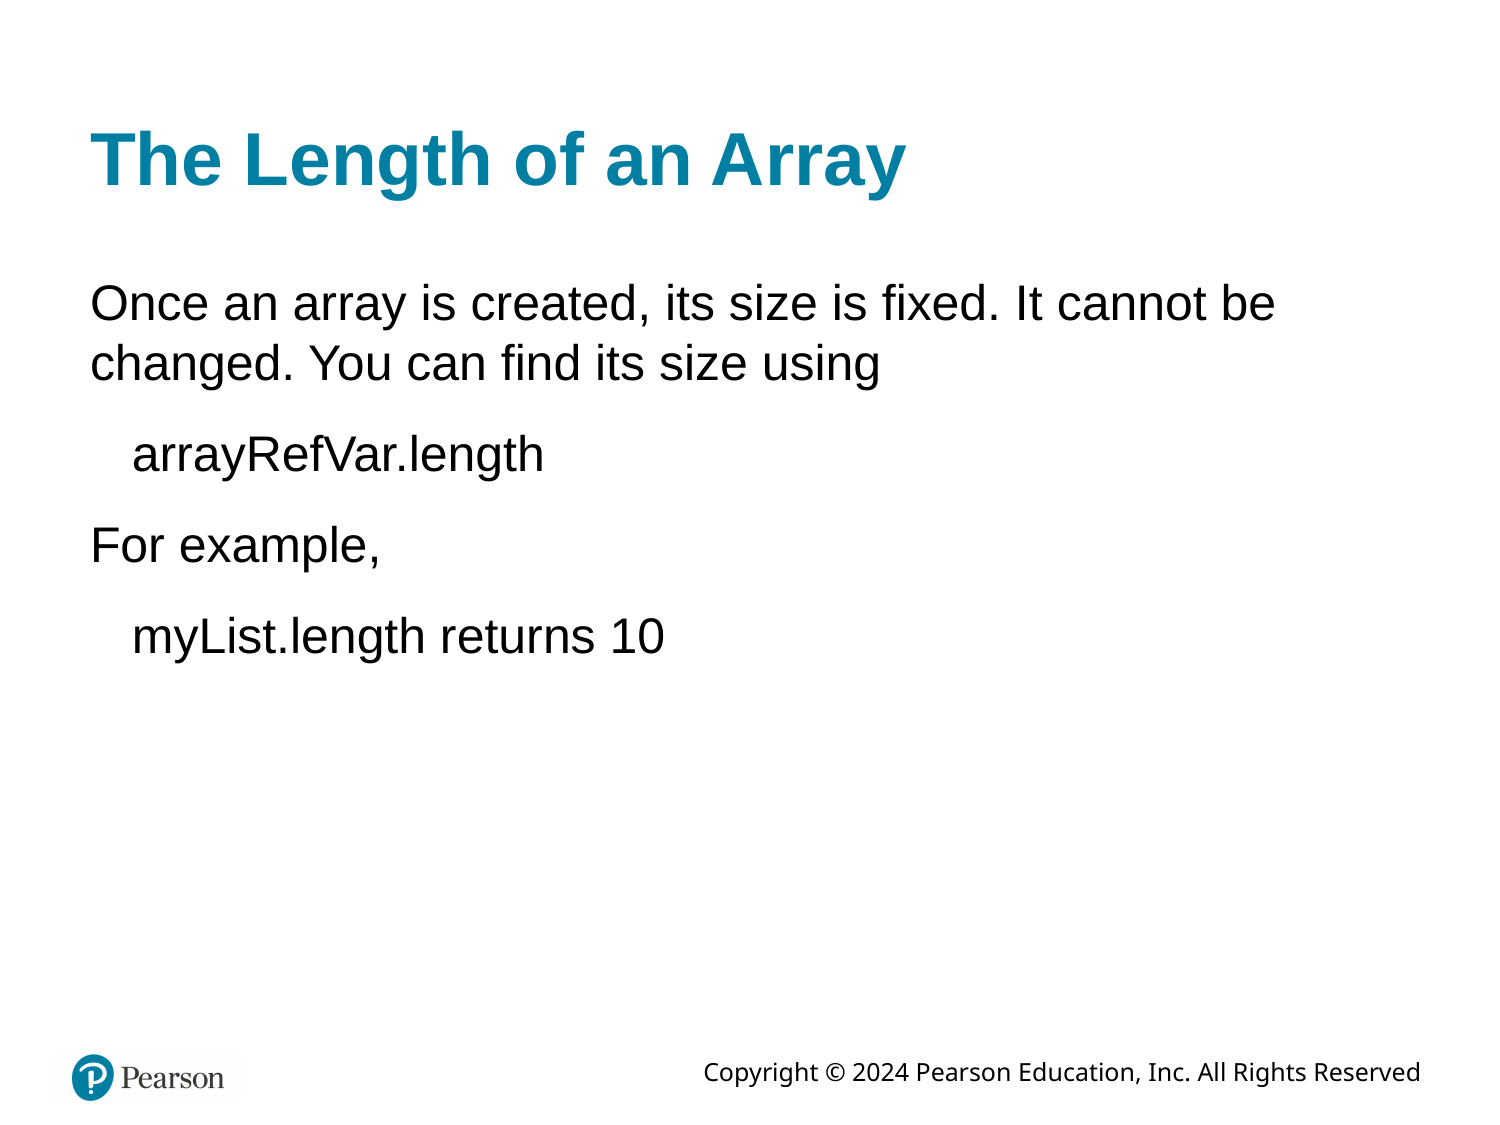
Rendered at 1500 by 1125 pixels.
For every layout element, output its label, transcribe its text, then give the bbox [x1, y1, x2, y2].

picture [51, 1053, 245, 1102]
list Once an array is created, its size is fixed. It cannot be changed. You can find its size using arrayRefVar.length For example, myList.length returns 10 [75, 255, 1426, 1021]
title The Length of an Array [75, 35, 1425, 216]
